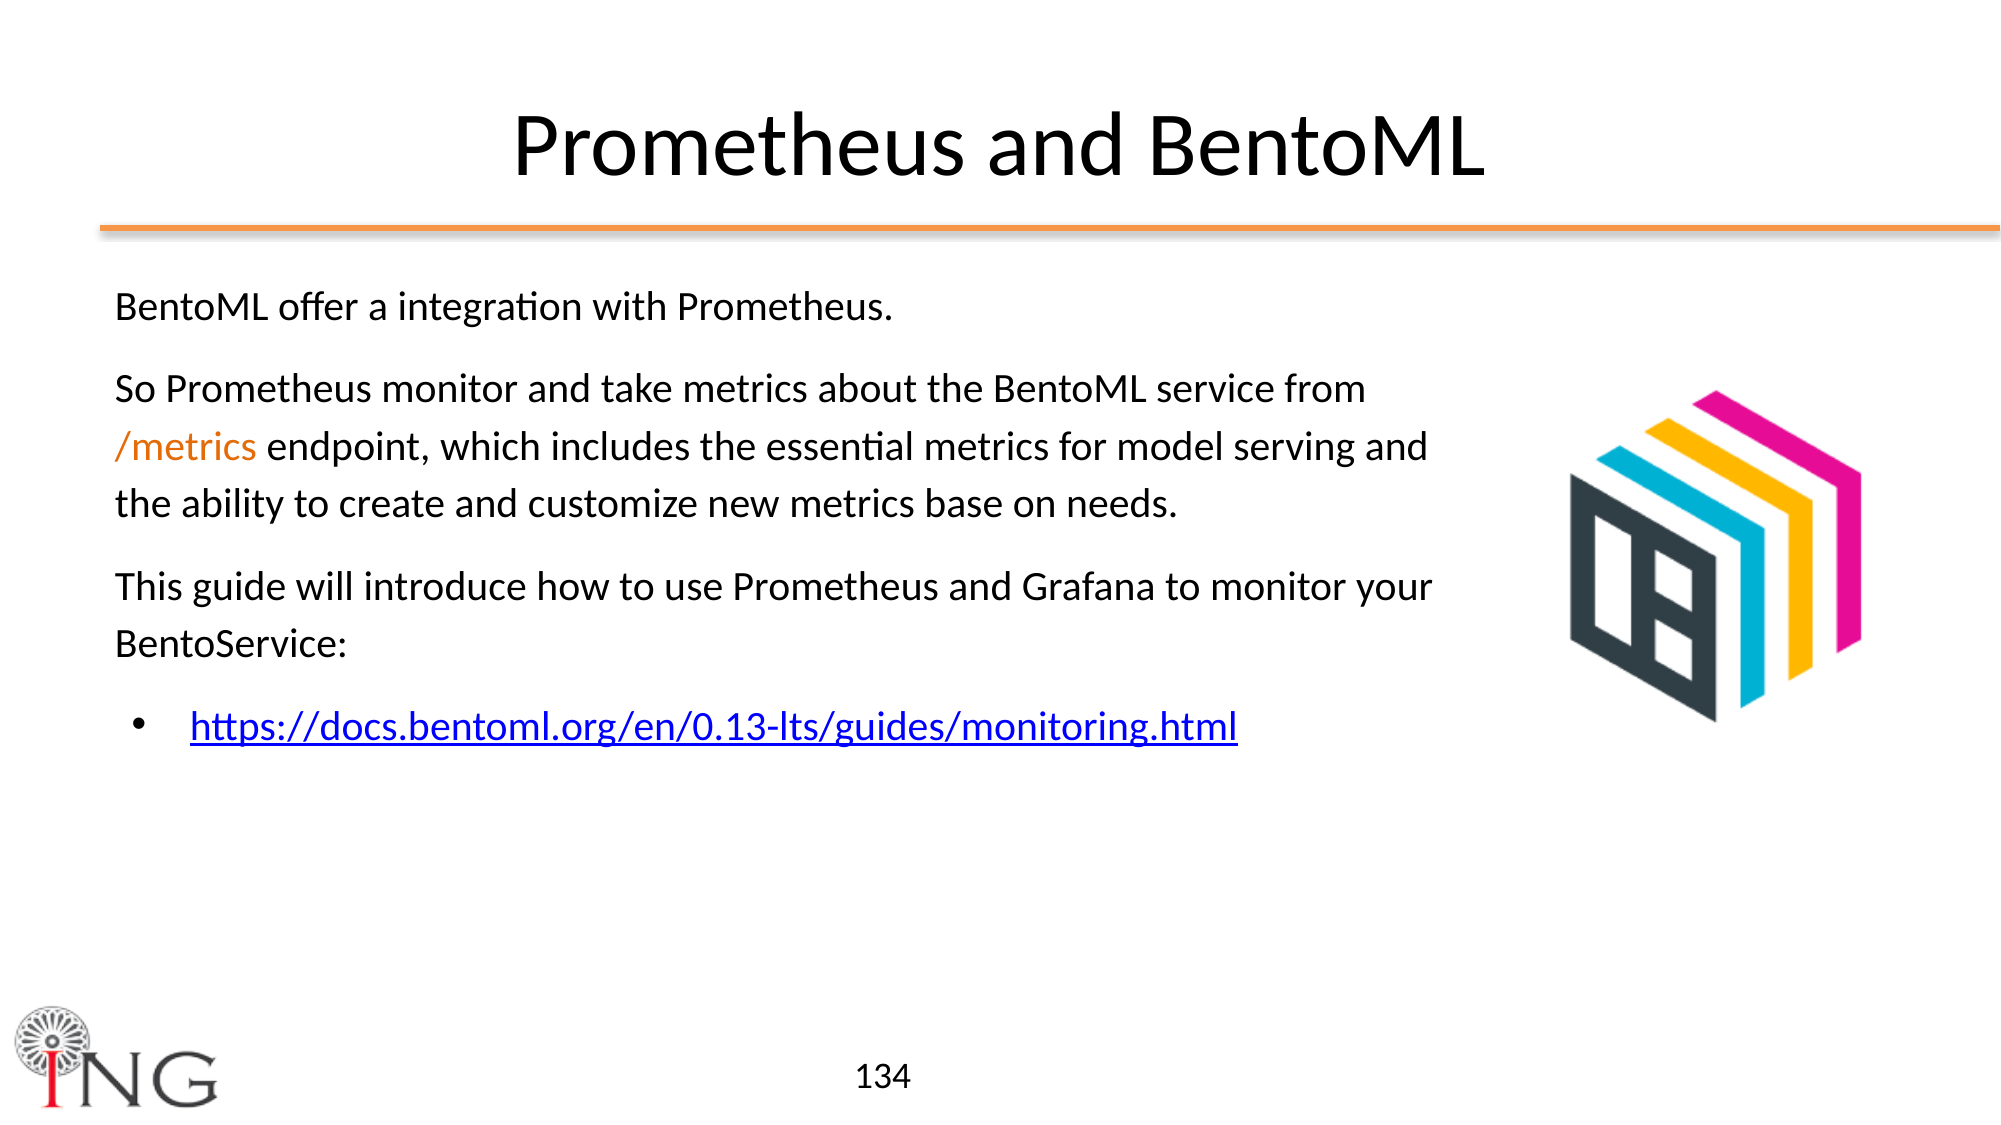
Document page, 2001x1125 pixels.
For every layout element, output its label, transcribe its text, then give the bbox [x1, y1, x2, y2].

slide_number ‹#› [839, 1043, 1900, 1104]
picture [1499, 335, 1938, 774]
list BentoML offer a integration with Prometheus. So Prometheus monitor and take metrics about the BentoML service from /metrics endpoint, which includes the essential metrics for model serving and the ability to create and customize new metrics base on needs. This guide will introduce how to use Prometheus and Grafana to monitor your BentoService: https://docs.bentoml.org/en/0.13-lts/guides/monitoring.html [99, 263, 1500, 900]
picture [0, 987, 244, 1125]
text_box Prometheus and BentoML [99, 45, 1900, 233]
